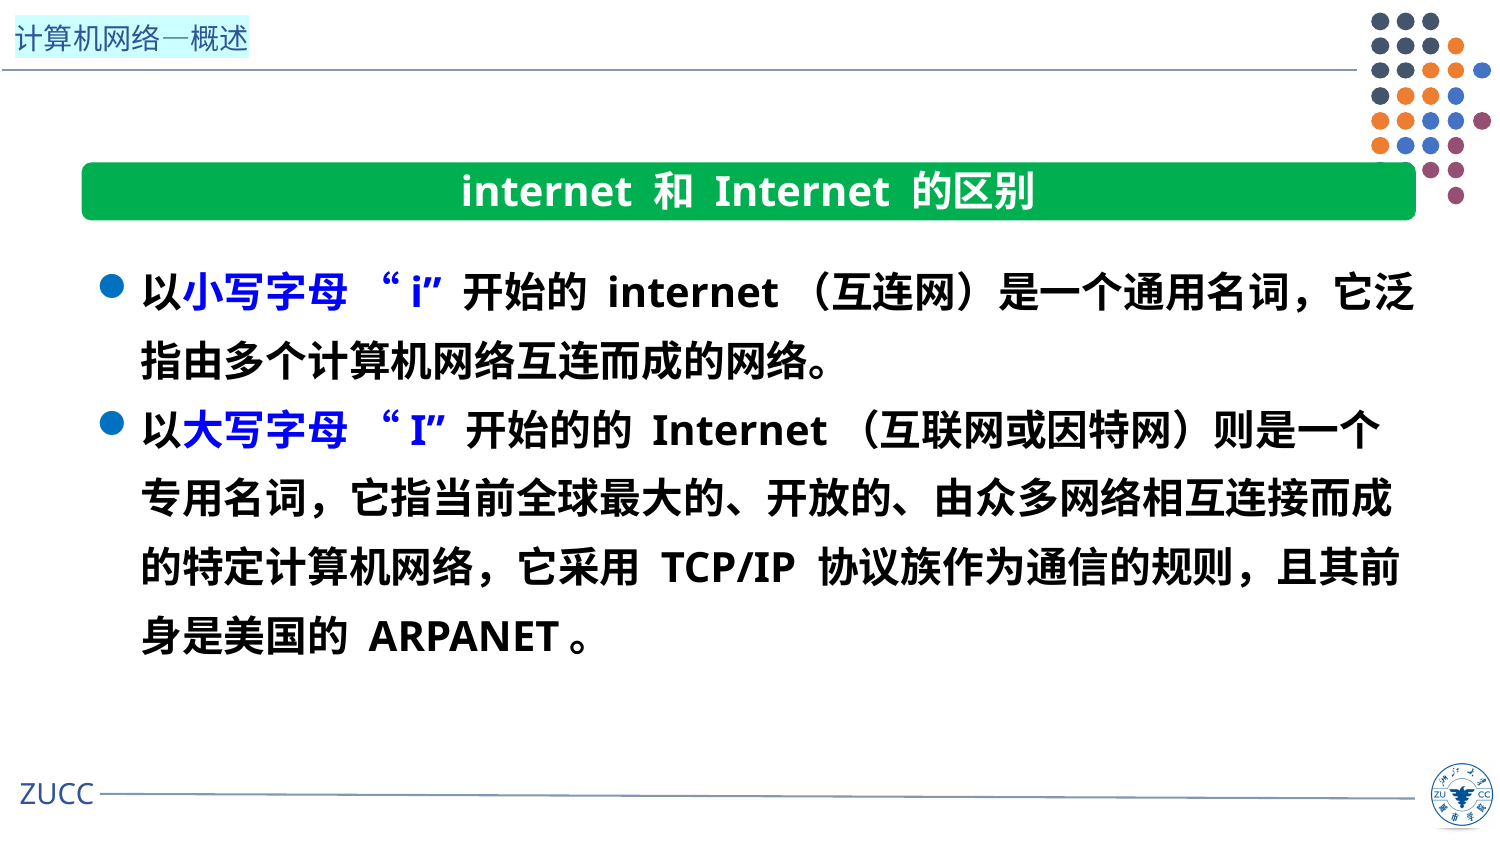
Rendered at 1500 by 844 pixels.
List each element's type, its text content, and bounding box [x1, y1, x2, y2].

text_box [81, 162, 445, 221]
picture [1415, 750, 1500, 837]
text_box internet 和 Internet 的区别 [445, 156, 1052, 222]
text_box 以小写字母 “i” 开始的 internet（互连网）是一个通用名词，它泛指由多个计算机网络互连而成的网络。 以大写字母 “I” 开始的的 Internet（互联网或因特网）则是一个专用名词，它指当前全球最大的、开放的、由众多网络相互连接而成的特定计算机网络，它采用 TCP/IP 协议族作为通信的规则，且其前身是美国的 ARPANET。 [81, 240, 1435, 668]
text_box [1052, 162, 1416, 221]
